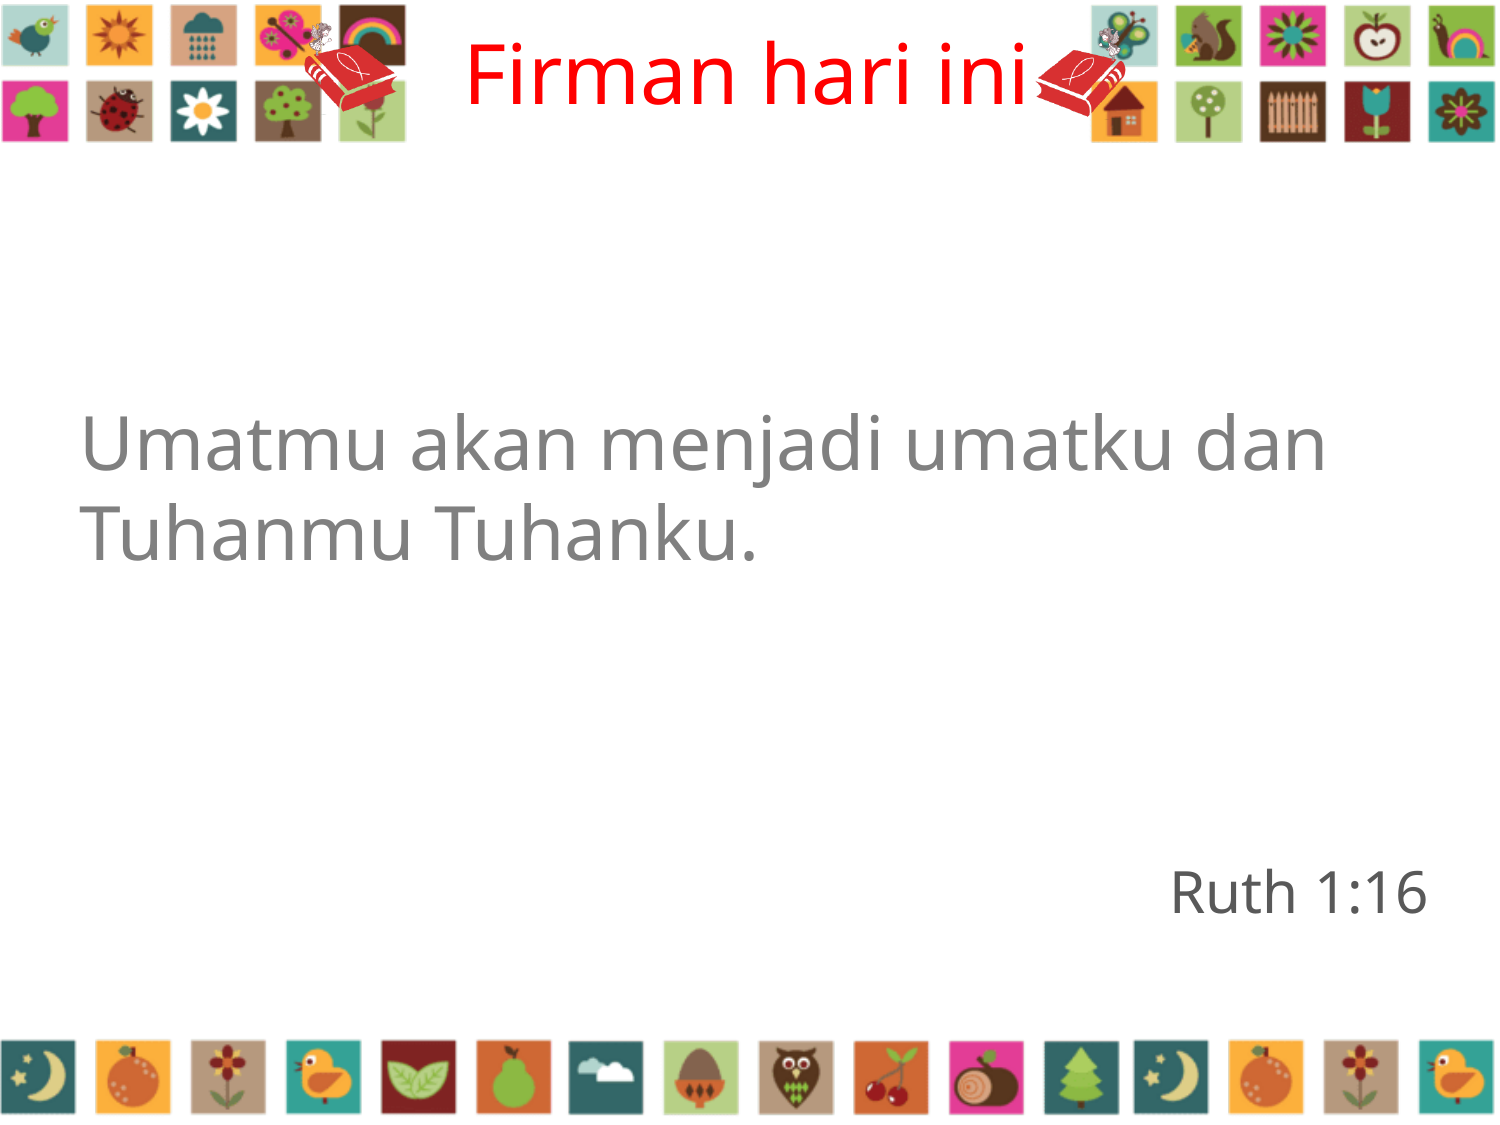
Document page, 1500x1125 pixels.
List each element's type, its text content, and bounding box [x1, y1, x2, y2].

text_box Firman hari ini [425, 13, 1077, 129]
text_box Ruth 1:16 [812, 848, 1444, 933]
text_box Umatmu akan menjadi umatku dan Tuhanmu Tuhanku. [64, 387, 1412, 583]
picture [1003, 3, 1500, 150]
picture [0, 3, 430, 150]
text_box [0, 1028, 1500, 1118]
